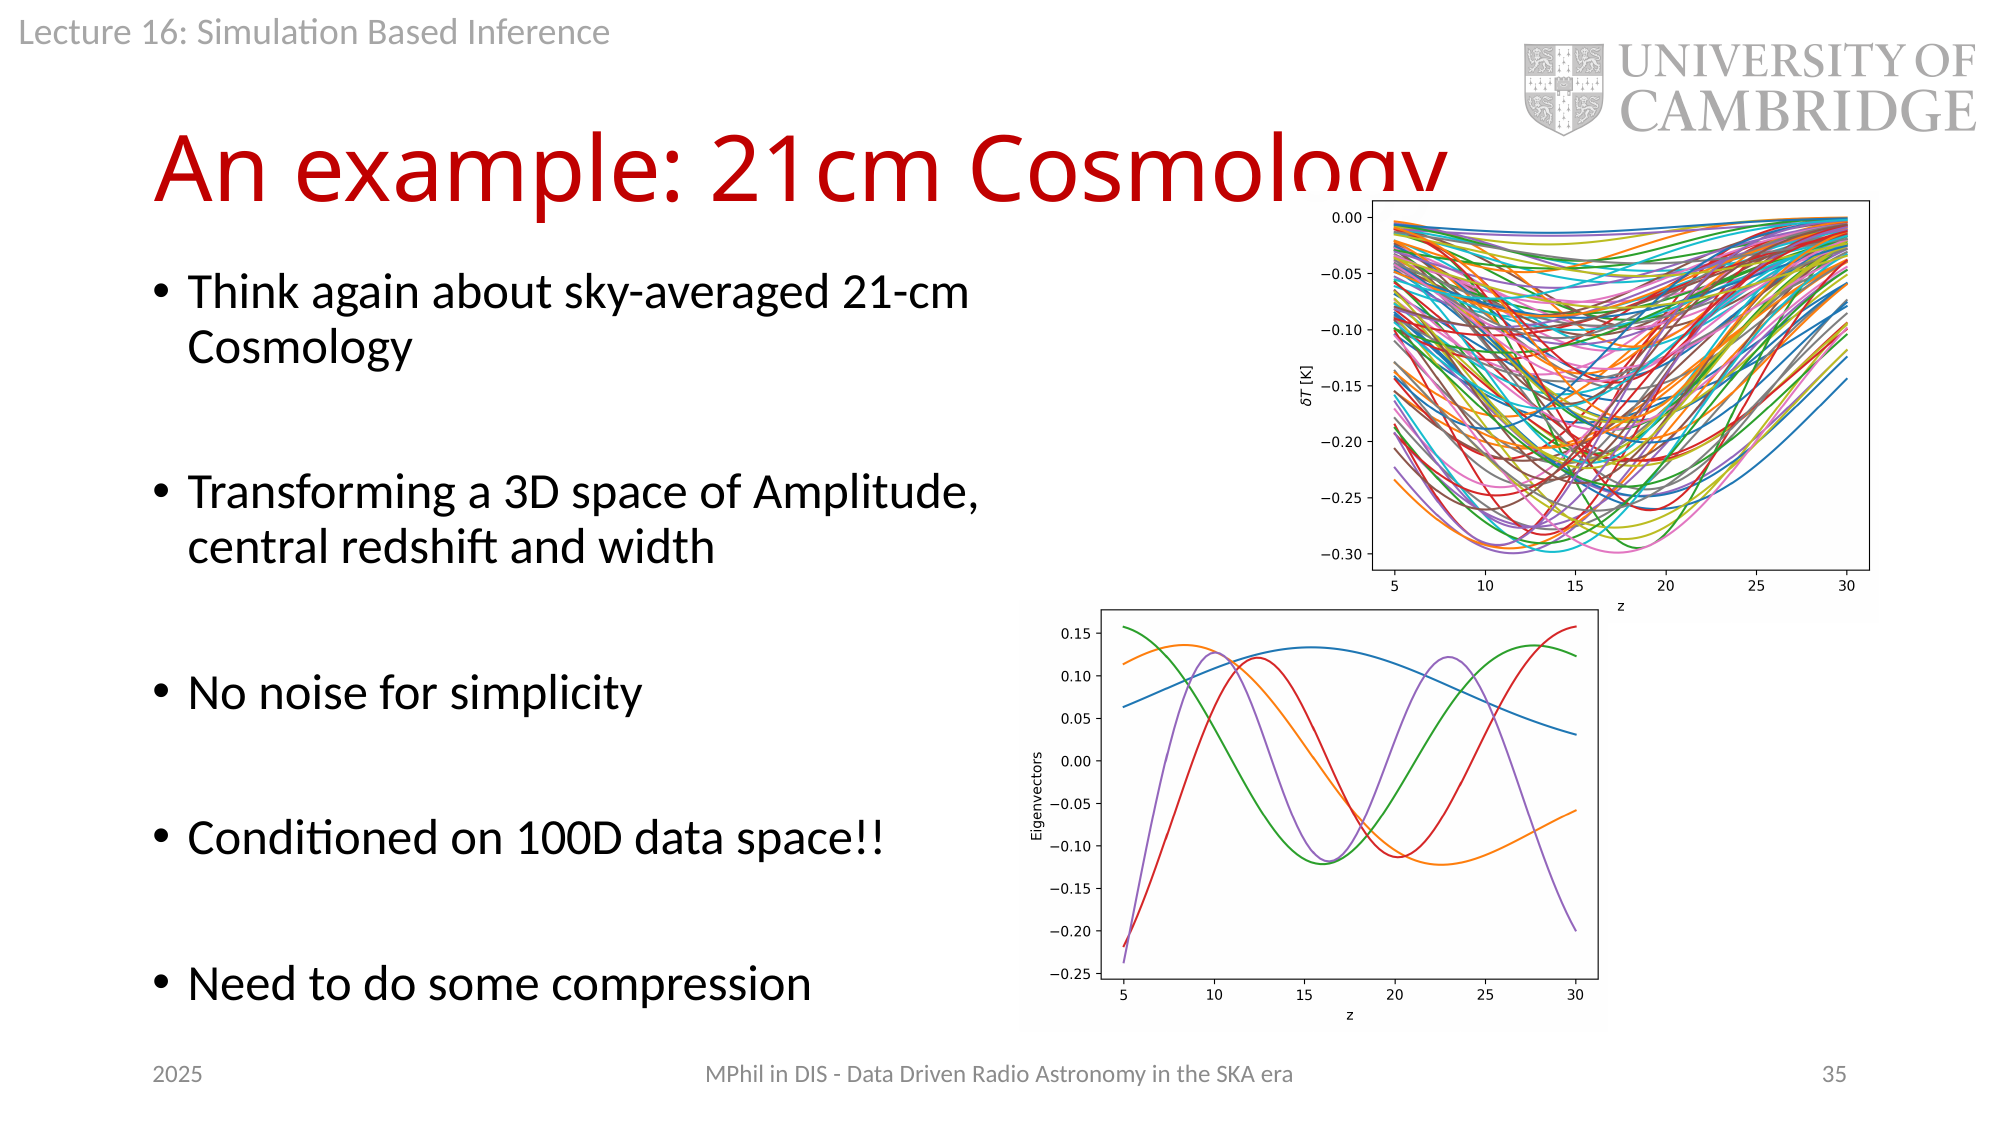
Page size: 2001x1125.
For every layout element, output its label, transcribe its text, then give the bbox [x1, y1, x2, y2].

footer MPhil in DIS - Data Driven Radio Astronomy in the SKA era [662, 1042, 1338, 1103]
picture [1019, 191, 1879, 1032]
slide_number 35 [1412, 1042, 1863, 1103]
slide_number 2025 [137, 1042, 588, 1103]
title An example: 21cm Cosmology [139, 63, 1865, 281]
text_box Think again about sky-averaged 21-cm Cosmology Transforming a 3D space of Amplitude, central redshift and width No noise for simplicity Conditioned on 100D data space!! Need to do some compression [137, 257, 1010, 1032]
